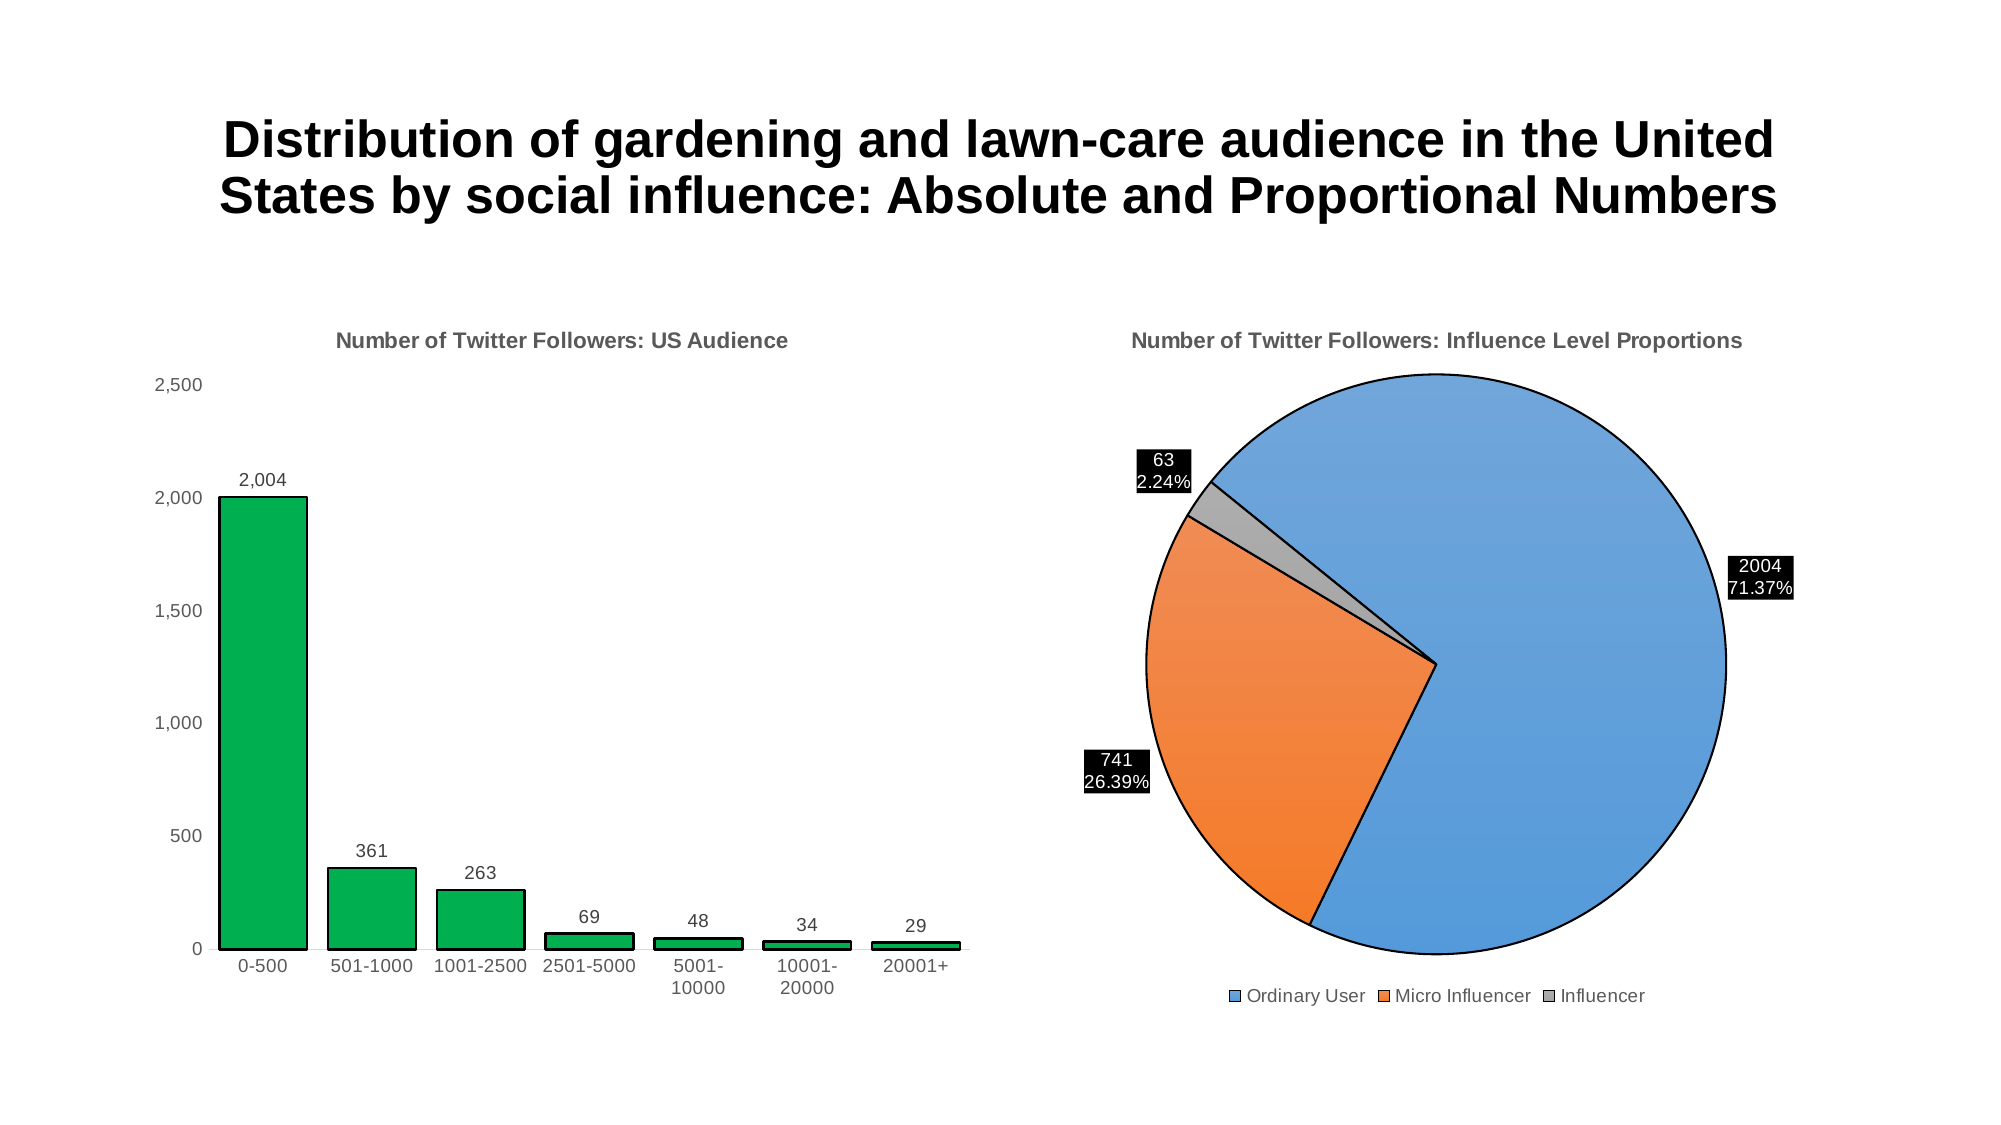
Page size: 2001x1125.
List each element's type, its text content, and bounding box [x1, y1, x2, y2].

chart [137, 299, 988, 1014]
chart [1012, 299, 1863, 1014]
title Distribution of gardening and lawn-care audience in the United States by social influence: Absolute and Proportional Numbers [137, 59, 1863, 278]
